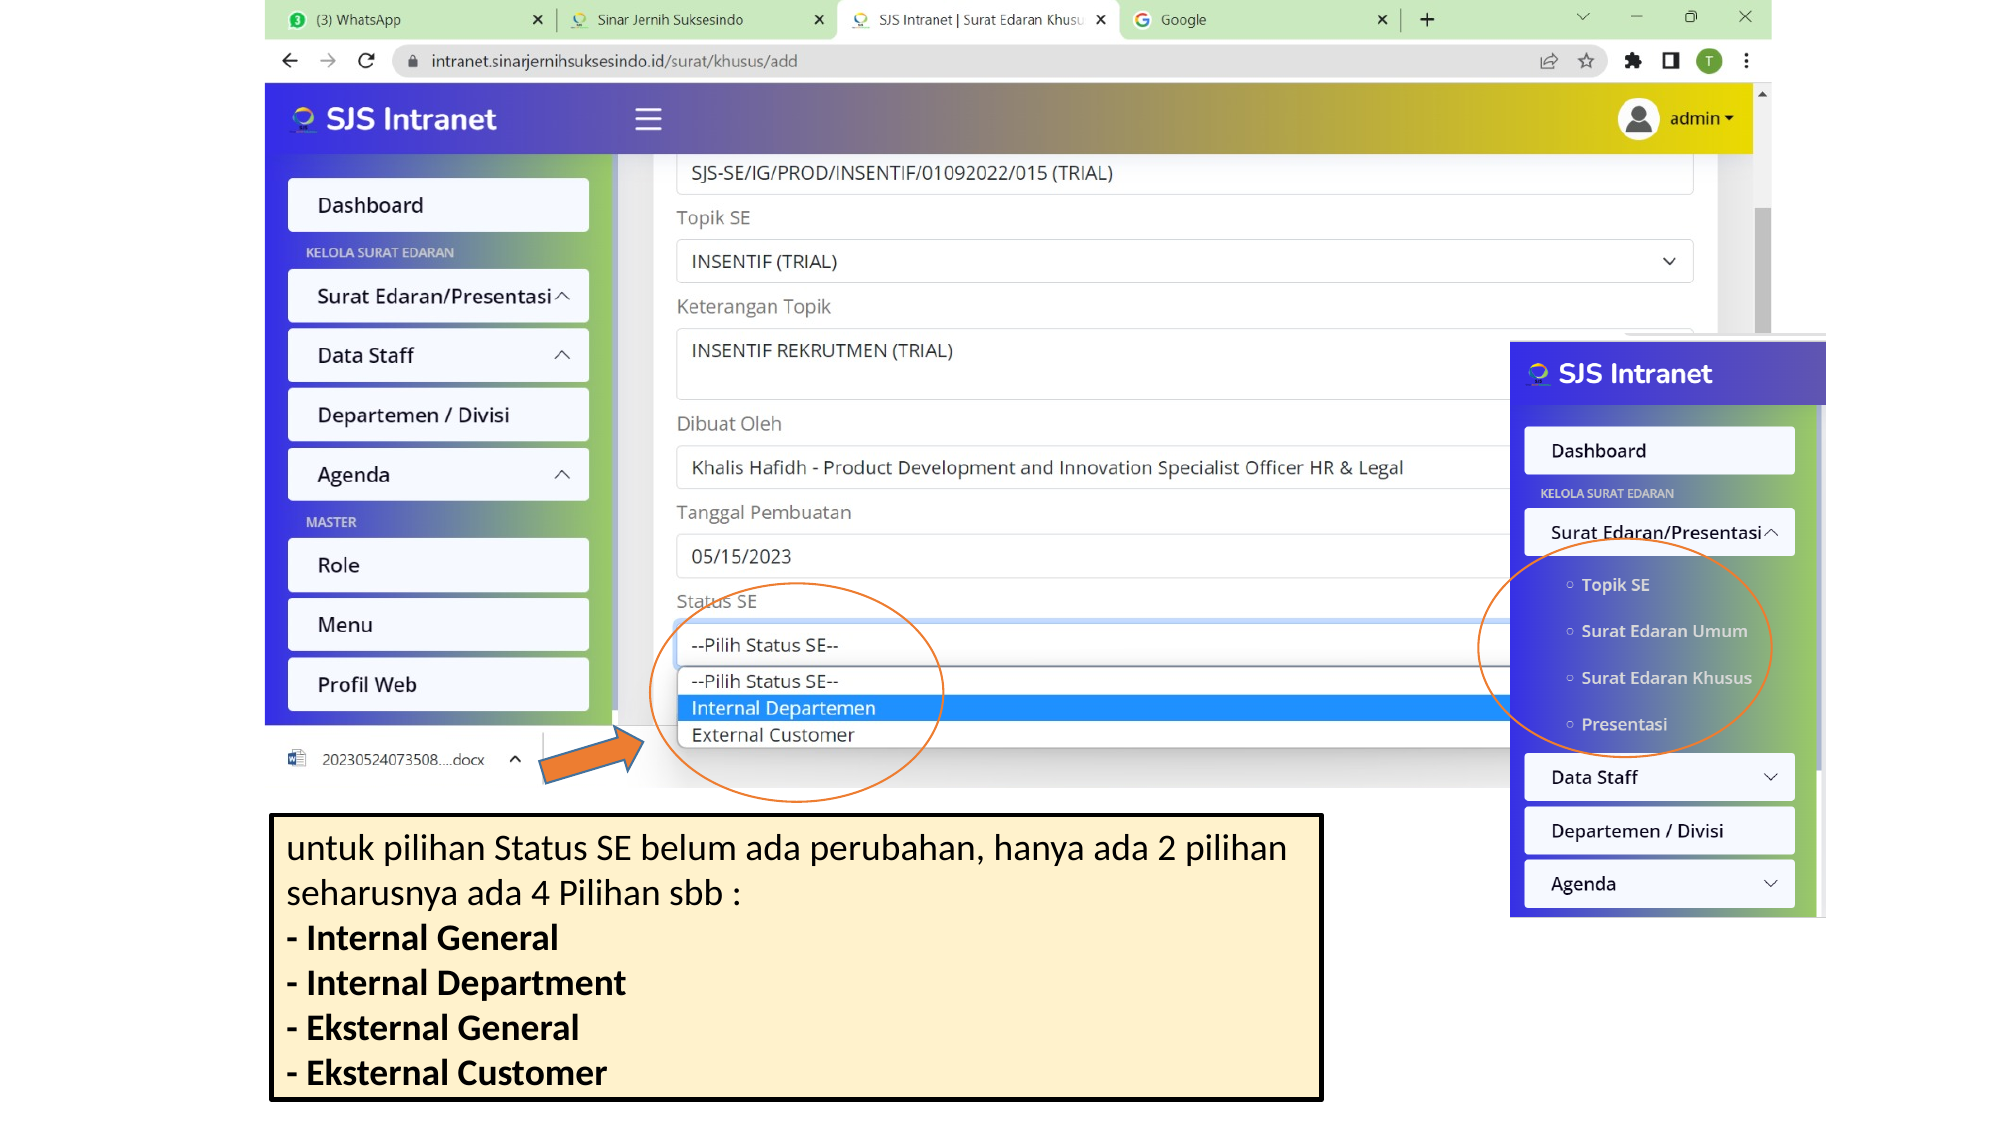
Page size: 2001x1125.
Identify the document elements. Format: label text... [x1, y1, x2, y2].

text_box [722, 788, 871, 803]
text_box untuk pilihan Status SE belum ada perubahan, hanya ada 2 pilihan seharusnya ada 4 Pilihan sbb : - Internal General - Internal Department - Eksternal General - Eksternal Customer [271, 815, 1322, 1100]
picture [264, 0, 1826, 919]
